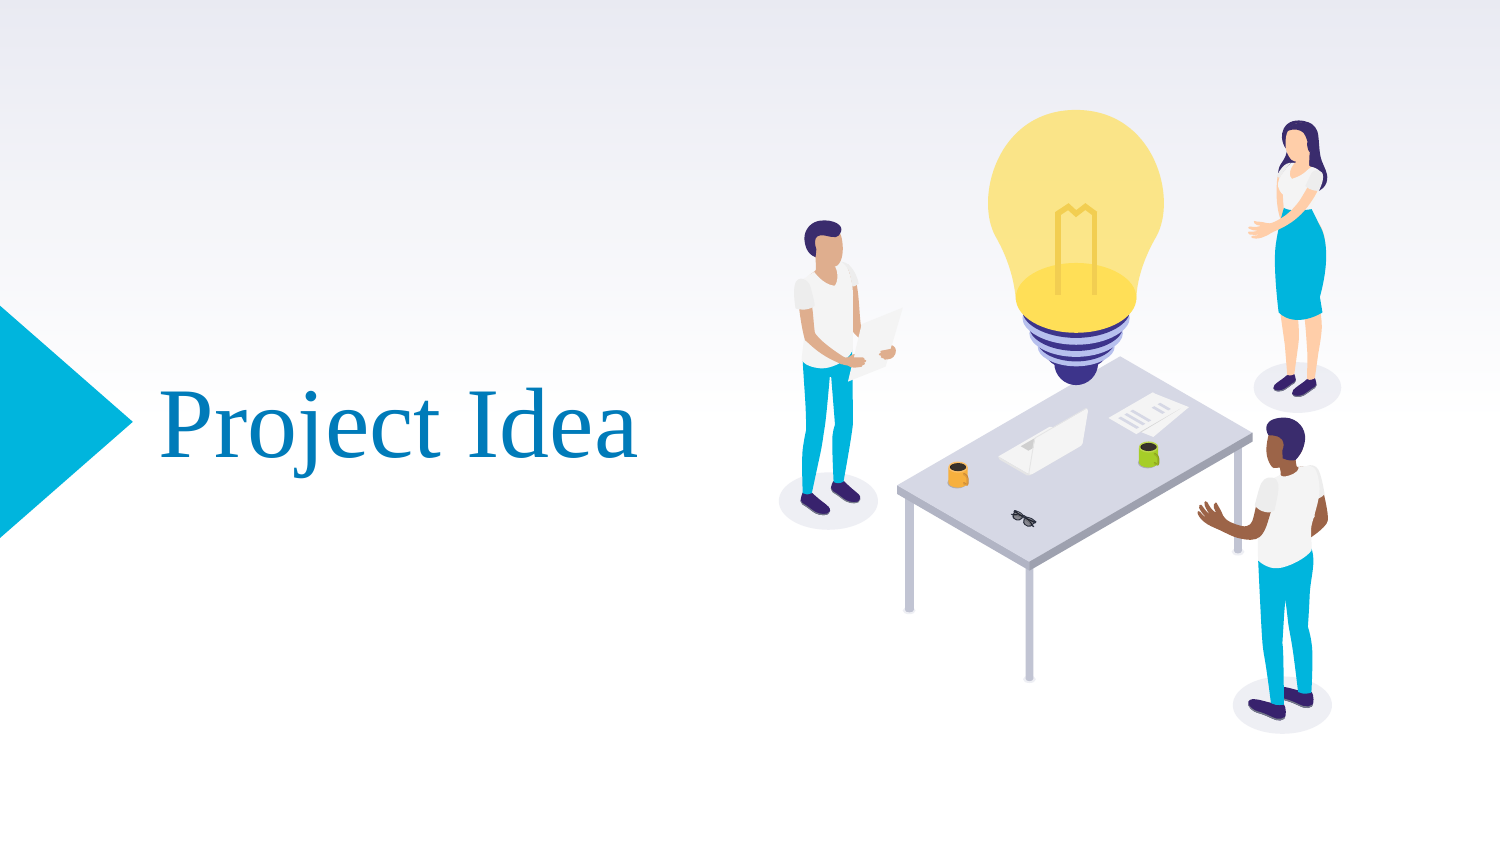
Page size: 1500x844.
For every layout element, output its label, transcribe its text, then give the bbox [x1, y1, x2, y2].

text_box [778, 109, 1342, 735]
title Project Idea [158, 367, 677, 478]
text_box [0, 306, 100, 540]
